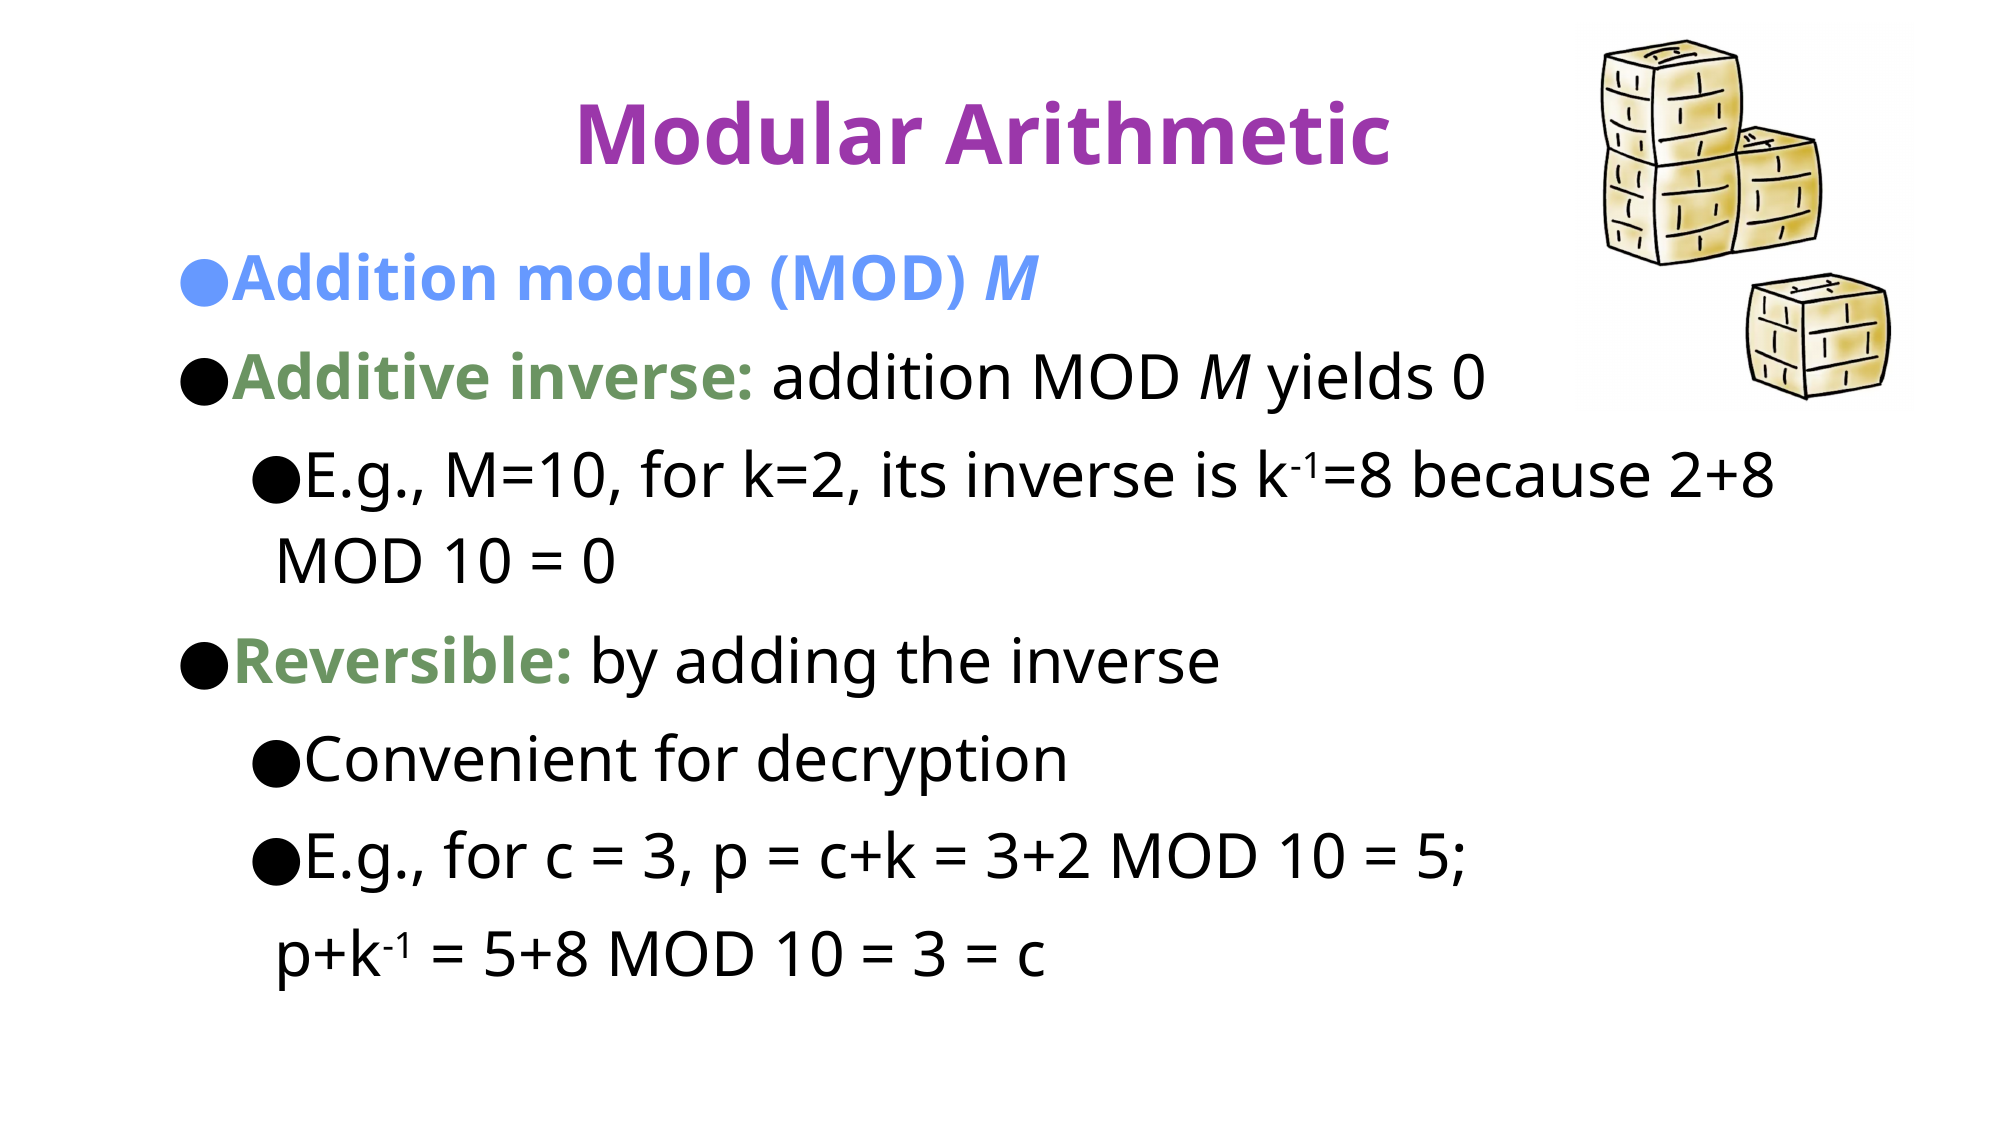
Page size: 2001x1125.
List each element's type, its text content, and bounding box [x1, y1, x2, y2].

title Modular Arithmetic [133, 37, 1569, 225]
picture [1574, 22, 1914, 412]
list Addition modulo (MOD) M Additive inverse: addition MOD M yields 0 E.g., M=10, for k=2, its inverse is k-1=8 because 2+8 MOD 10 = 0 Reversible: by adding the inverse Convenient for decryption E.g., for c = 3, p = c+k = 3+2 MOD 10 = 5; p+k-1 = 5+8 MOD 10 = 3 = c [133, 225, 1834, 1012]
